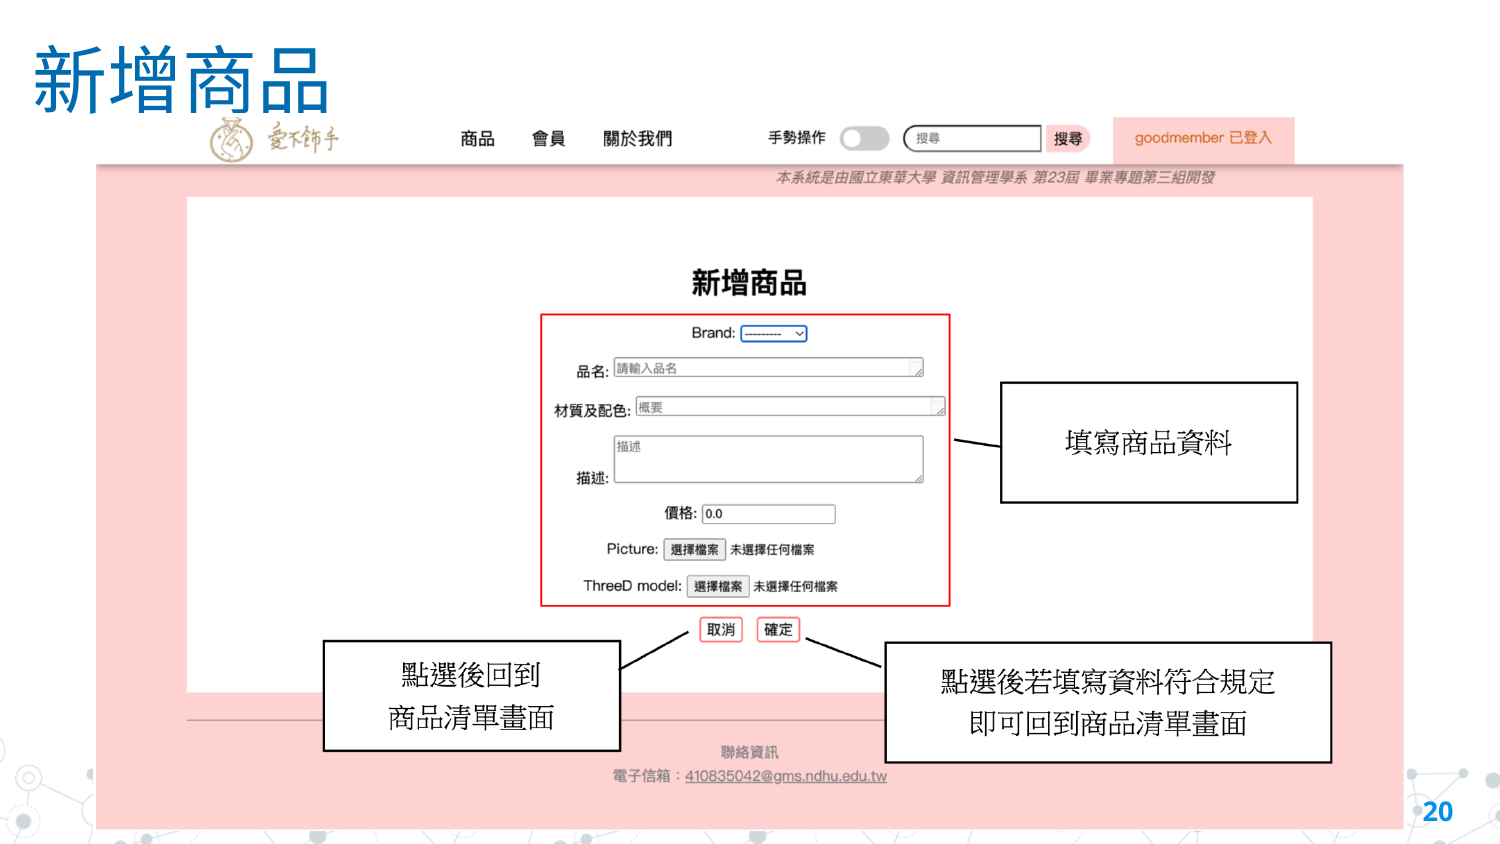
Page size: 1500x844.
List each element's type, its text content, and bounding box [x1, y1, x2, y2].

text_box 新增商品 [17, 22, 1223, 139]
picture [0, 0, 1500, 844]
slide_number 20 [1378, 779, 1469, 844]
